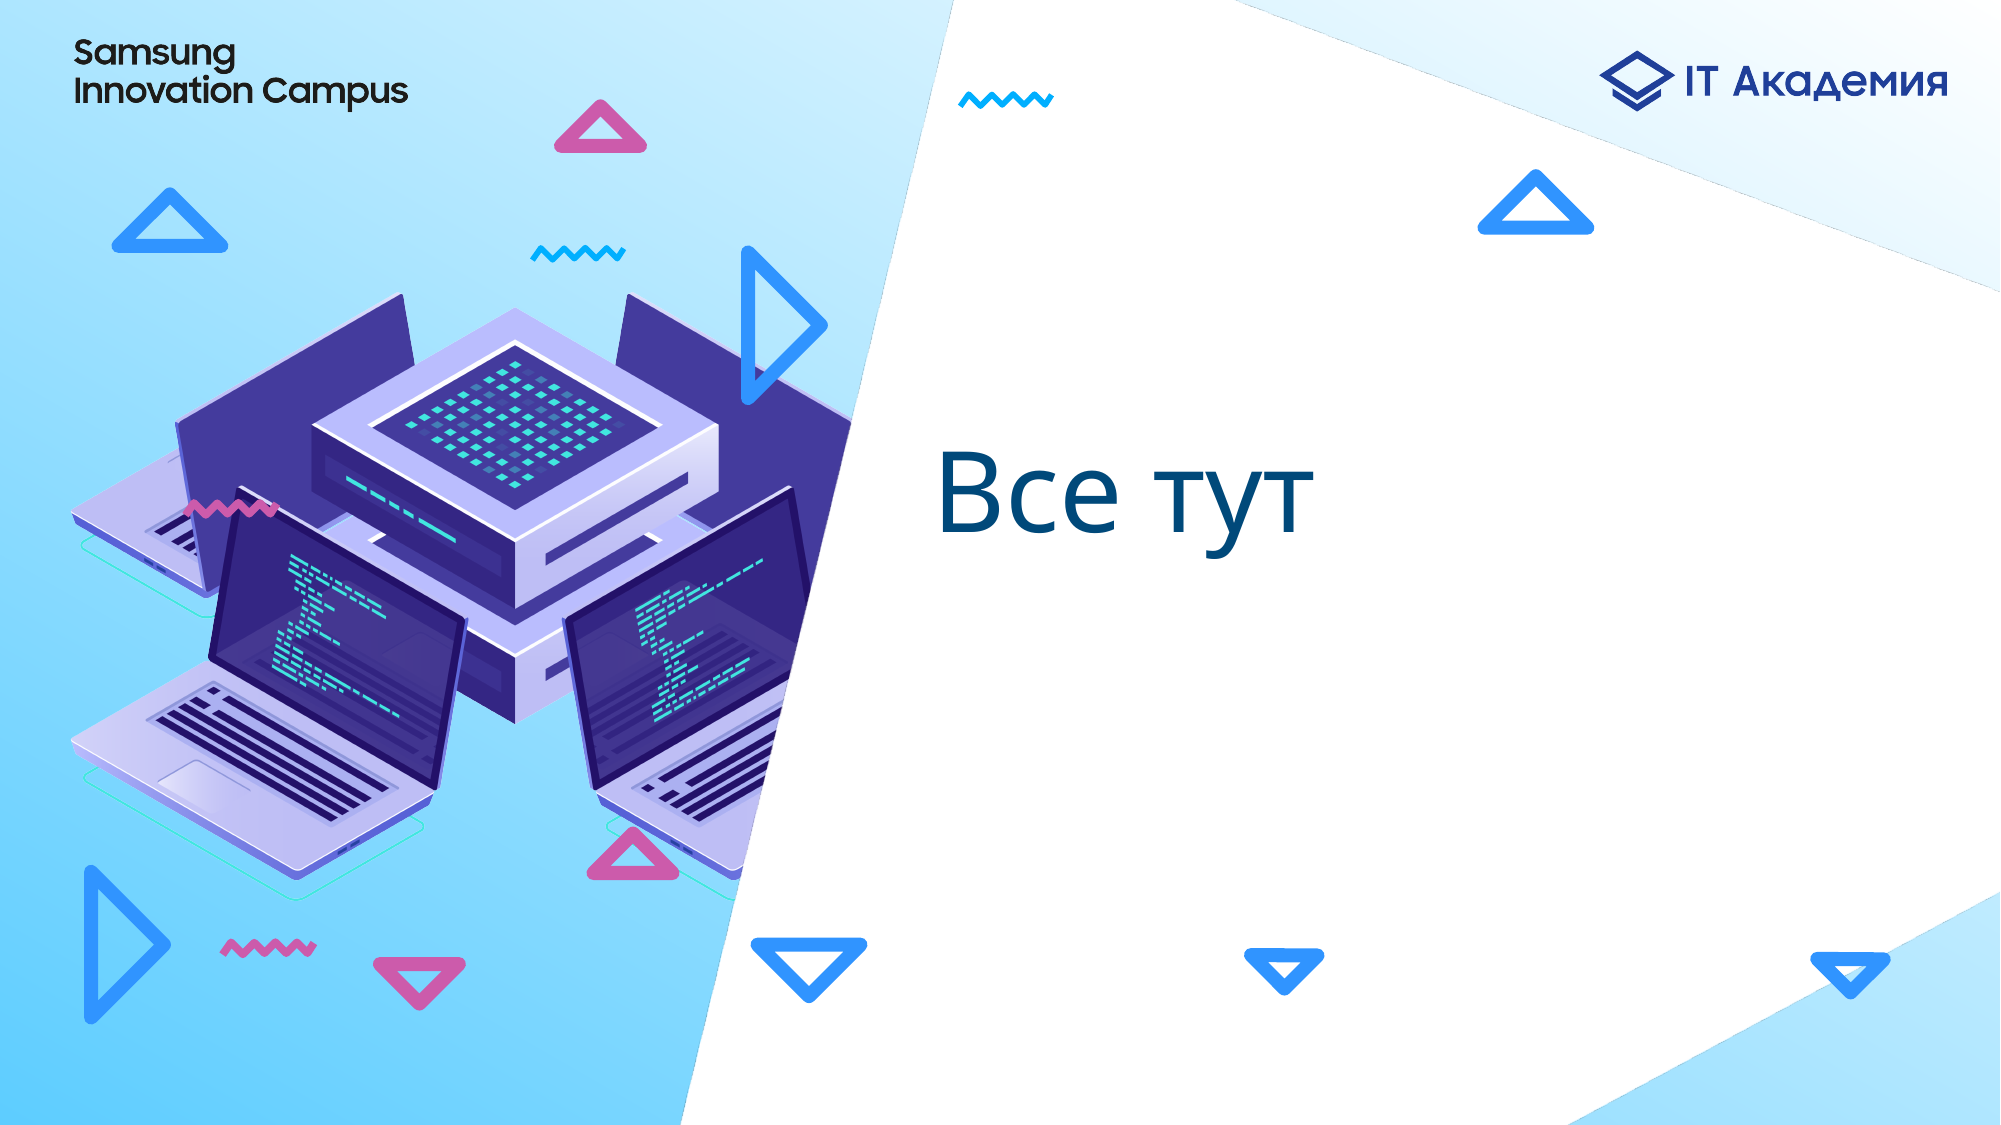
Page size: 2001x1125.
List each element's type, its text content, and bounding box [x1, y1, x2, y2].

picture [0, 0, 2000, 1125]
picture [52, 13, 429, 138]
title Все тут [917, 196, 1875, 562]
